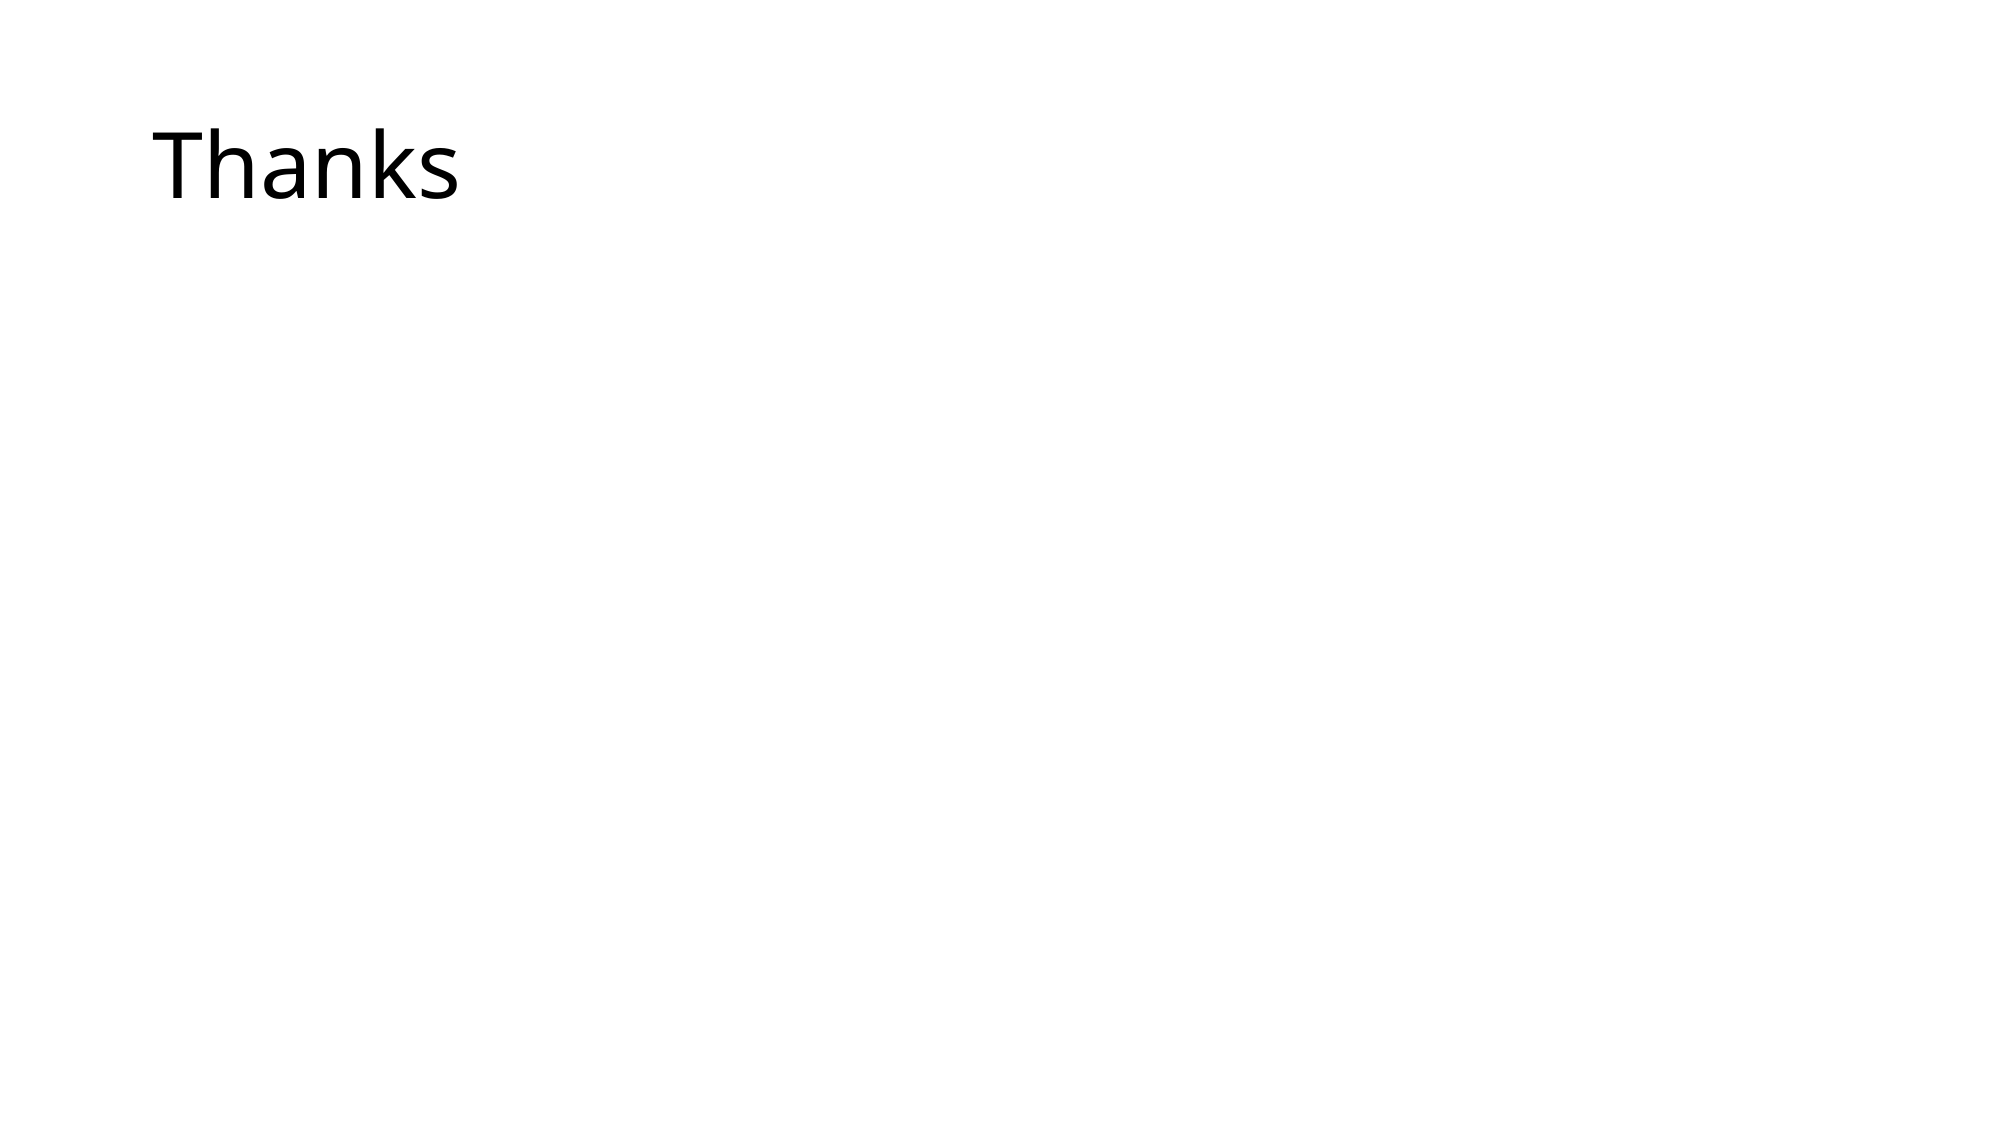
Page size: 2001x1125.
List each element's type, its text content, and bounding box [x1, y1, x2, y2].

title Thanks [137, 59, 1863, 278]
